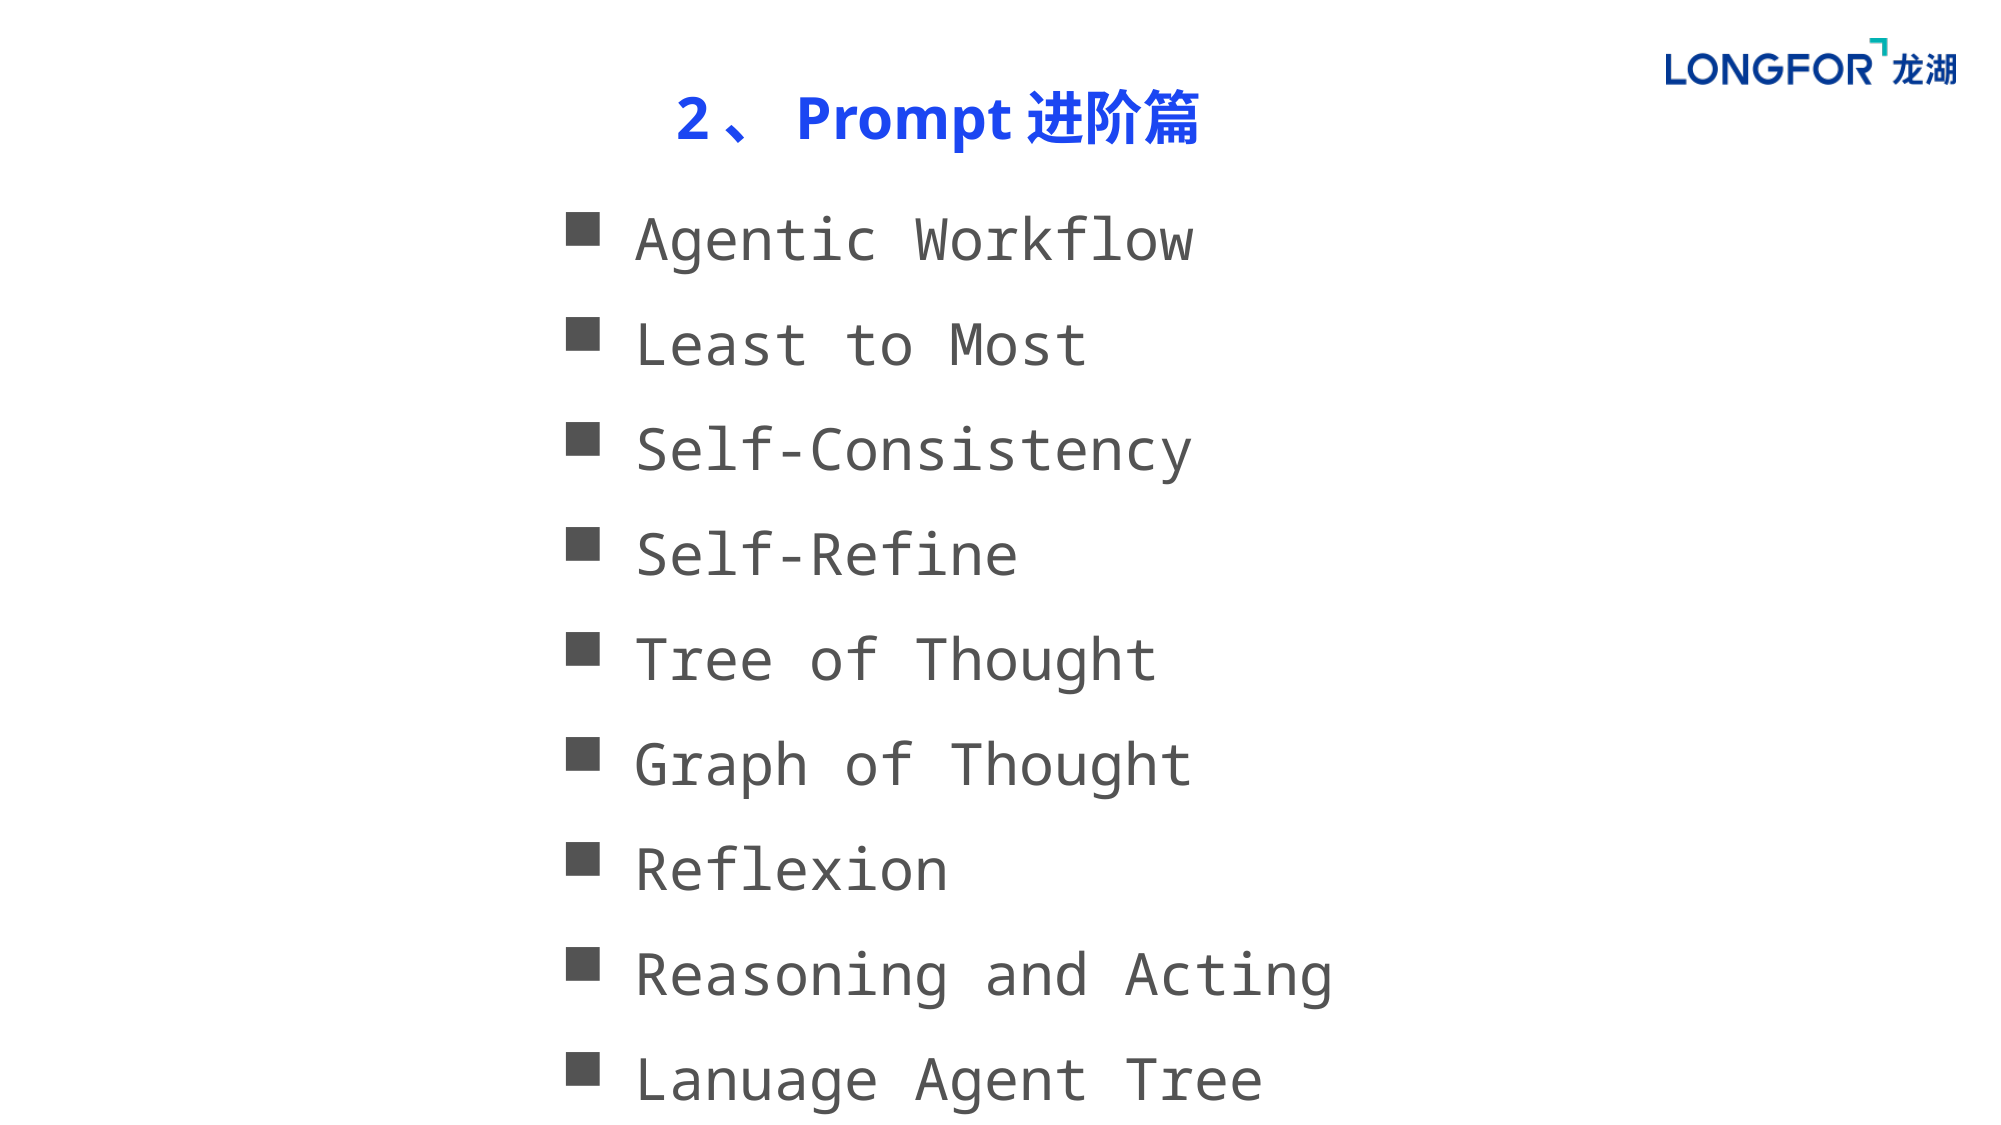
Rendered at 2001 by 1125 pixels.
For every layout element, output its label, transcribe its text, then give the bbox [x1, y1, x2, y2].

picture [1665, 38, 1956, 85]
text_box Agentic Workflow Least to Most Self-Consistency Self-Refine Tree of Thought Graph of Thought Reflexion Reasoning and Acting Lanuage Agent Tree Search [553, 159, 1437, 1125]
text_box 2、Prompt进阶篇 [293, 38, 1585, 159]
